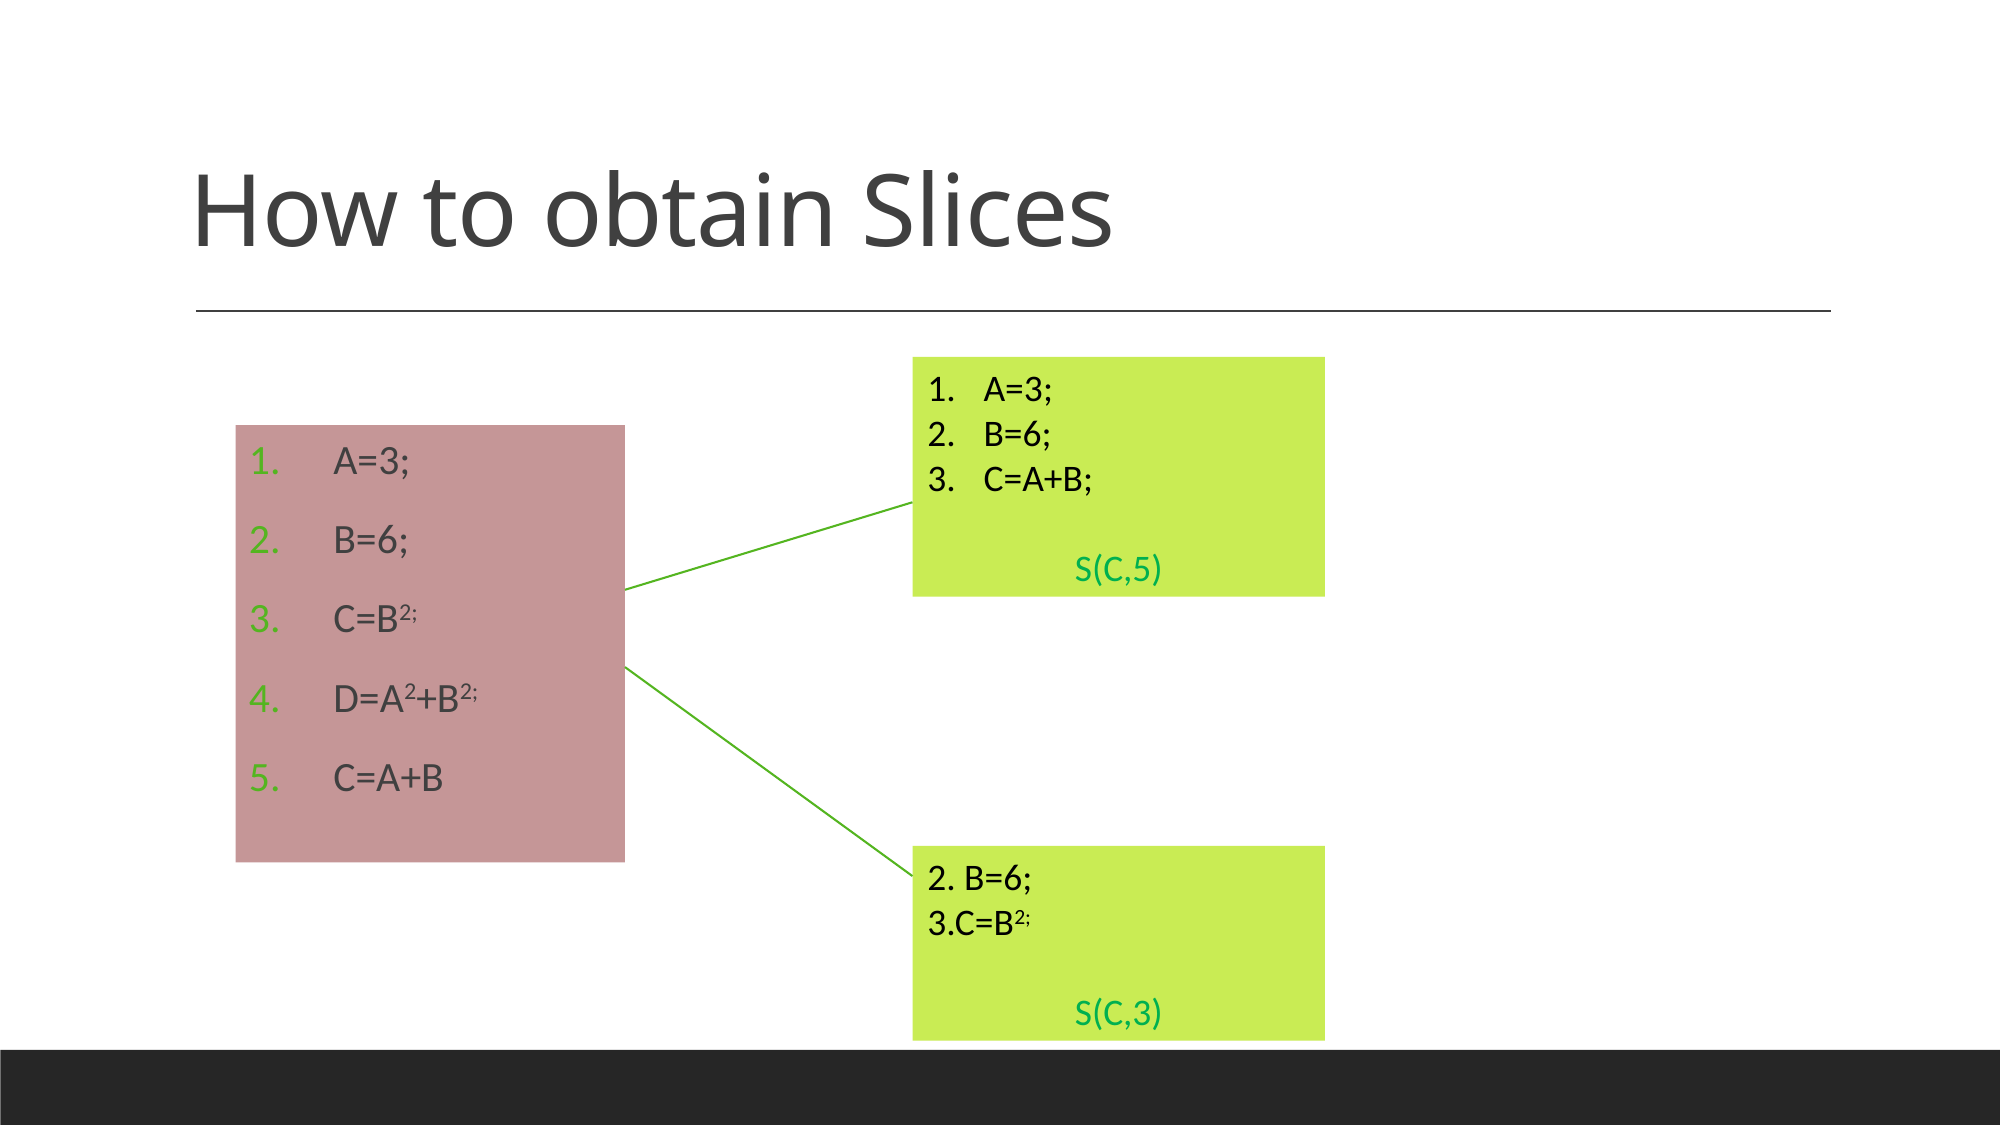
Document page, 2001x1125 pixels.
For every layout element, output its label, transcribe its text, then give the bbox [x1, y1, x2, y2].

title How to obtain Slices [174, 37, 1825, 276]
text_box 2. B=6; 3.C=B2; S(C,3) [912, 845, 1325, 1041]
list A=3; B=6; C=B2; D=A2+B2; C=A+B [235, 425, 625, 863]
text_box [624, 501, 913, 591]
text_box A=3; B=6; C=A+B; S(C,5) [912, 356, 1325, 597]
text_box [624, 666, 913, 877]
